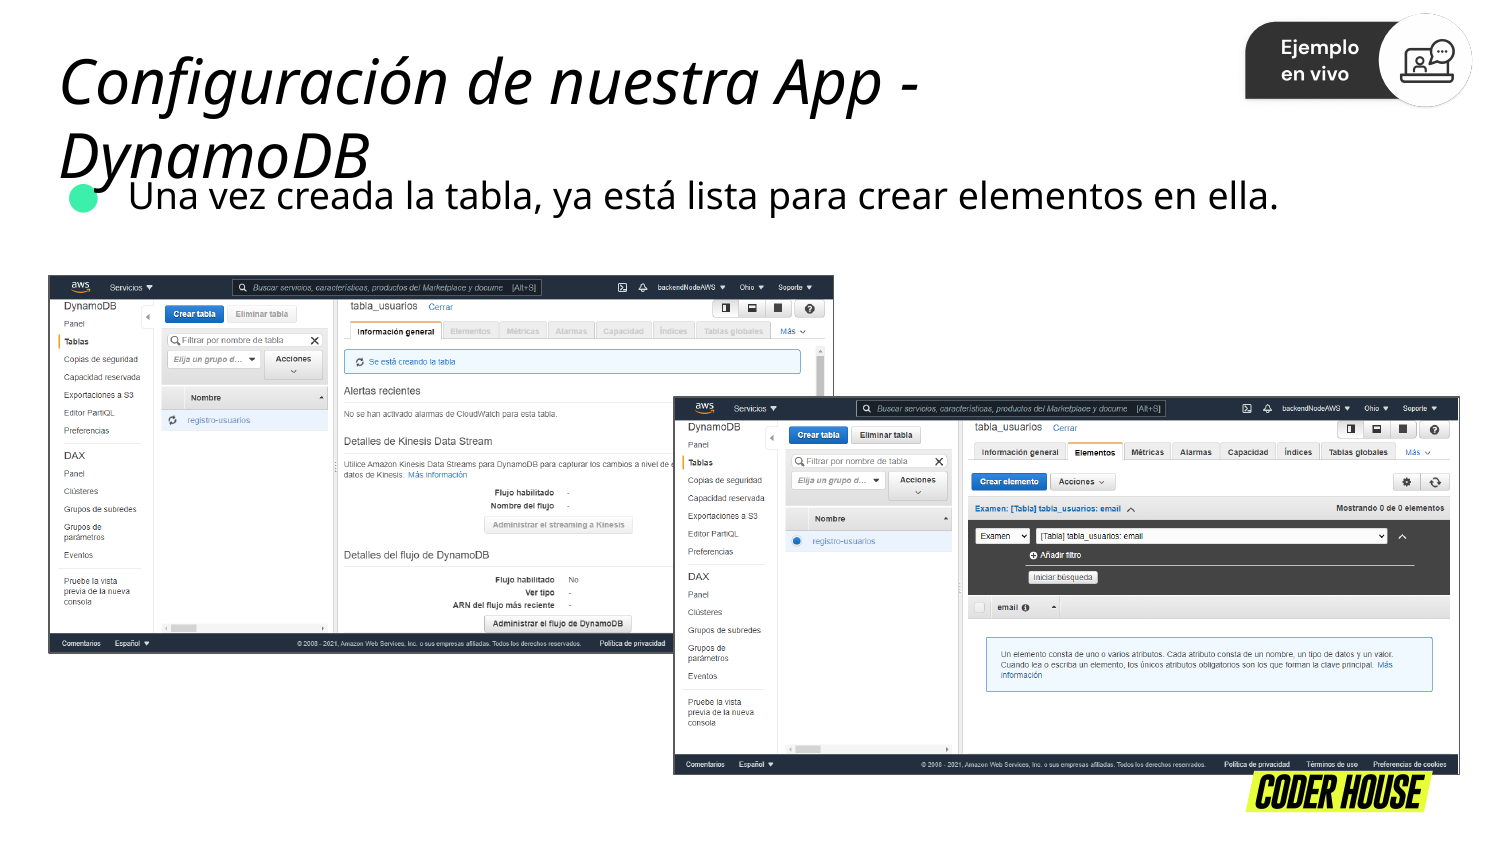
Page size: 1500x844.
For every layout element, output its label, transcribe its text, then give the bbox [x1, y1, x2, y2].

text_box Configuración de nuestra App - DynamoDB [43, 26, 1157, 152]
text_box Una vez creada la tabla, ya está lista para crear elementos en ella. [37, 149, 1395, 232]
picture [1224, 7, 1494, 114]
picture [49, 275, 1460, 819]
